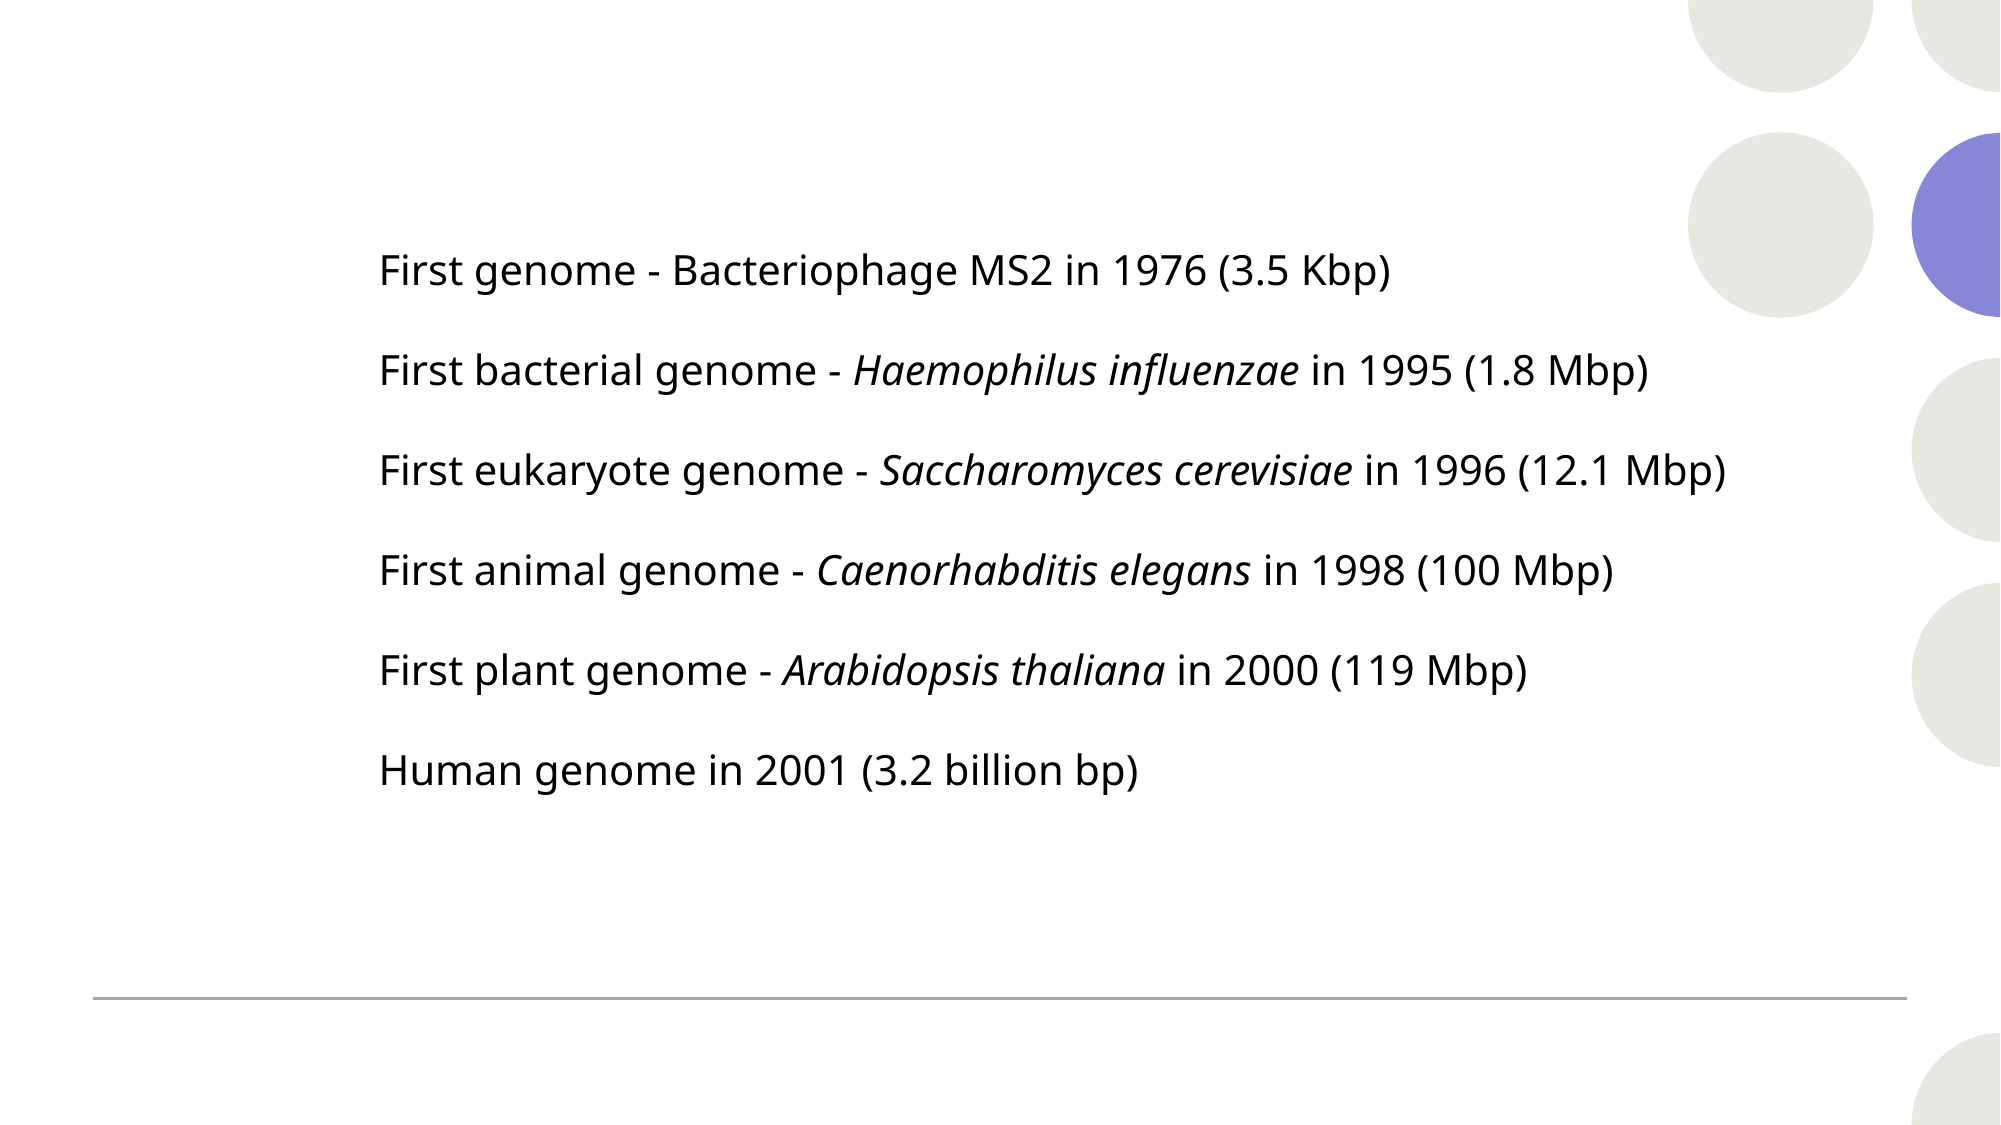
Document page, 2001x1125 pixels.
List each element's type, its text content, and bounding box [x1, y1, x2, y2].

text_box First genome - Bacteriophage MS2 in 1976 (3.5 Kbp) First bacterial genome - Haemophilus influenzae in 1995 (1.8 Mbp) First eukaryote genome - Saccharomyces cerevisiae in 1996 (12.1 Mbp) First animal genome - Caenorhabditis elegans in 1998 (100 Mbp) First plant genome - Arabidopsis thaliana in 2000 (119 Mbp) Human genome in 2001 (3.2 billion bp) [363, 236, 1777, 802]
